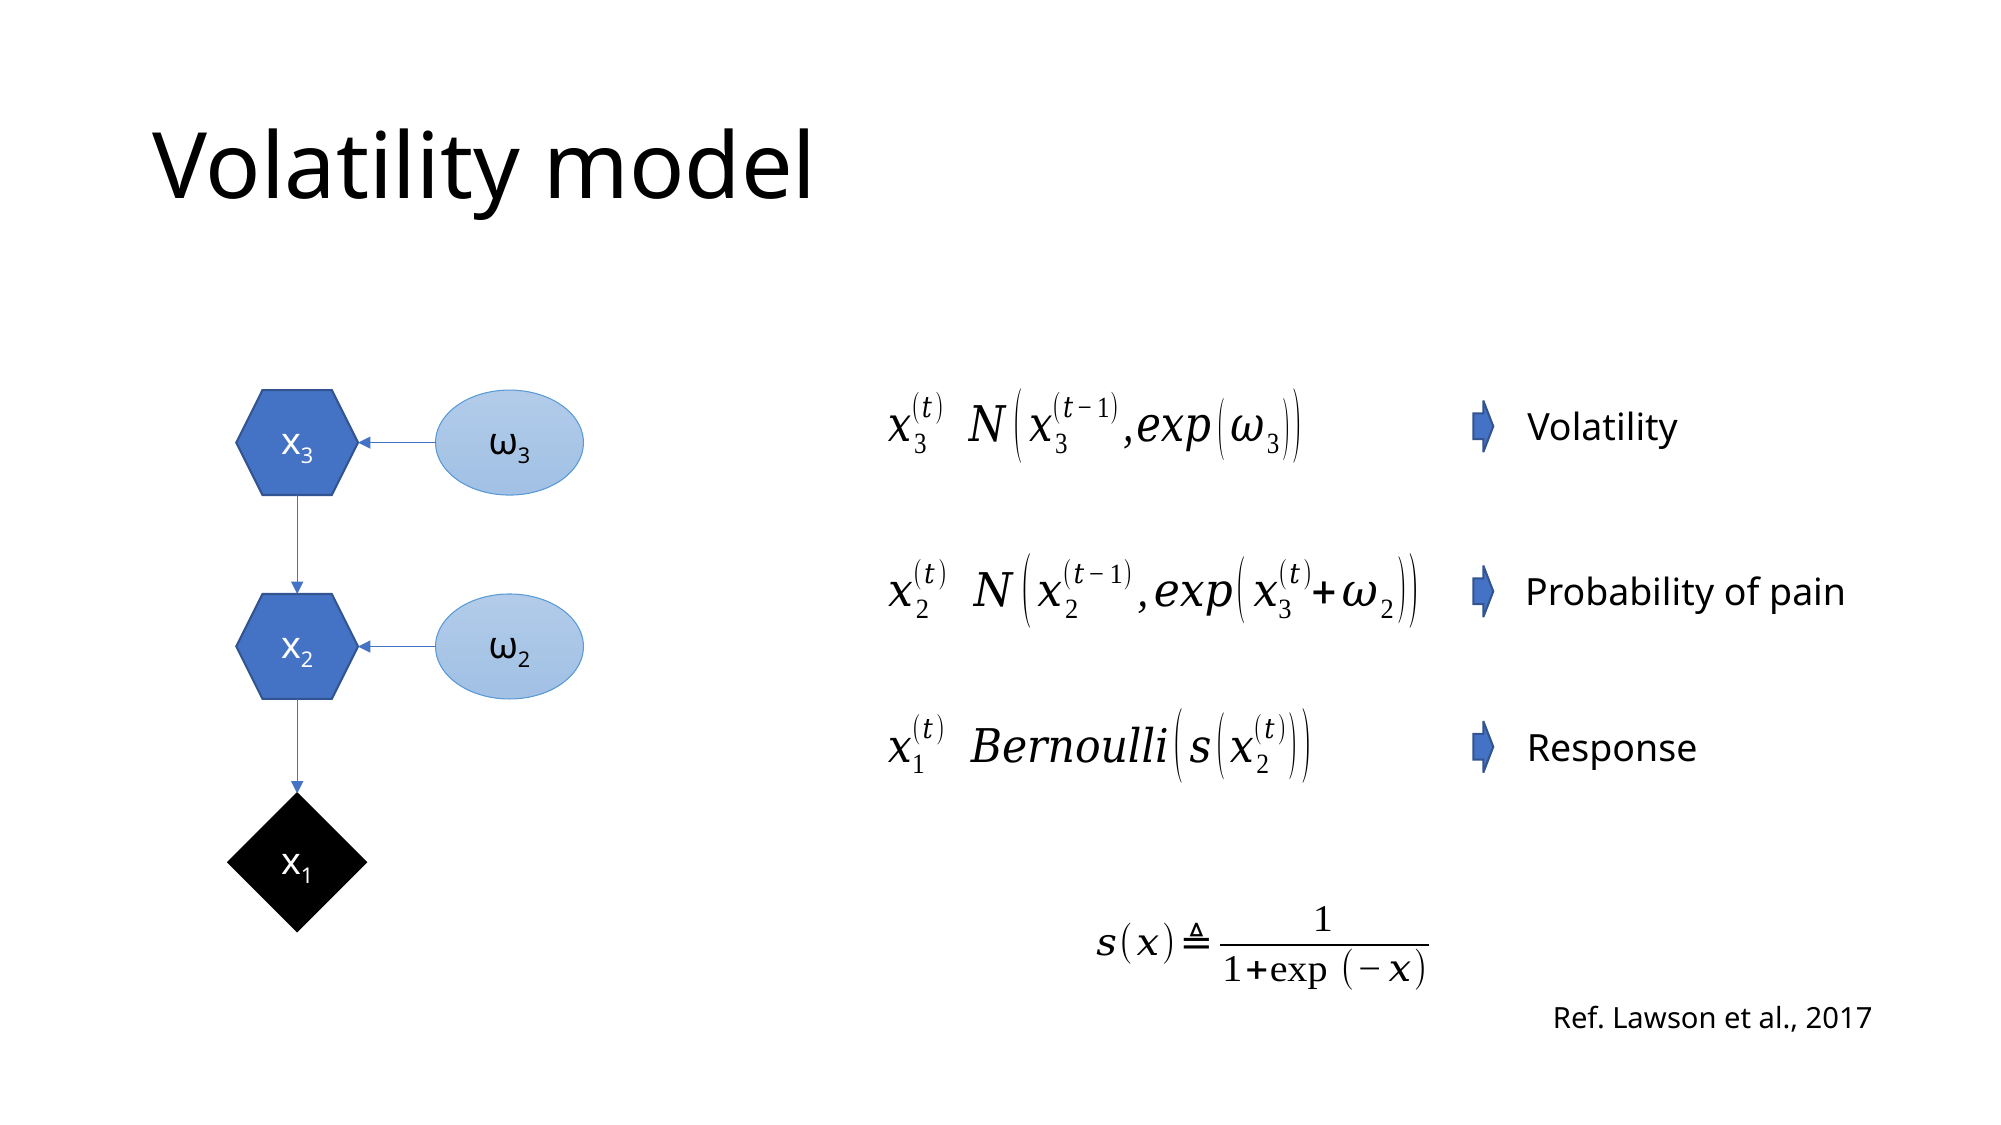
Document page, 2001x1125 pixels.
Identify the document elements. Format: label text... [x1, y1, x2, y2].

text_box [1472, 400, 1495, 453]
text_box x1 [226, 792, 368, 933]
text_box ω2 [435, 593, 584, 700]
text_box Ref. Lawson et al., 2017 [1538, 992, 1888, 1042]
title Volatility model [137, 59, 1863, 278]
text_box Probability of pain [1510, 560, 1862, 621]
text_box [1472, 720, 1495, 773]
text_box x3 [235, 389, 359, 497]
text_box x2 [235, 592, 359, 700]
text_box [1472, 565, 1495, 618]
text_box Volatility [1512, 395, 1694, 456]
text_box ω3 [435, 389, 584, 496]
text_box Response [1512, 716, 1713, 777]
